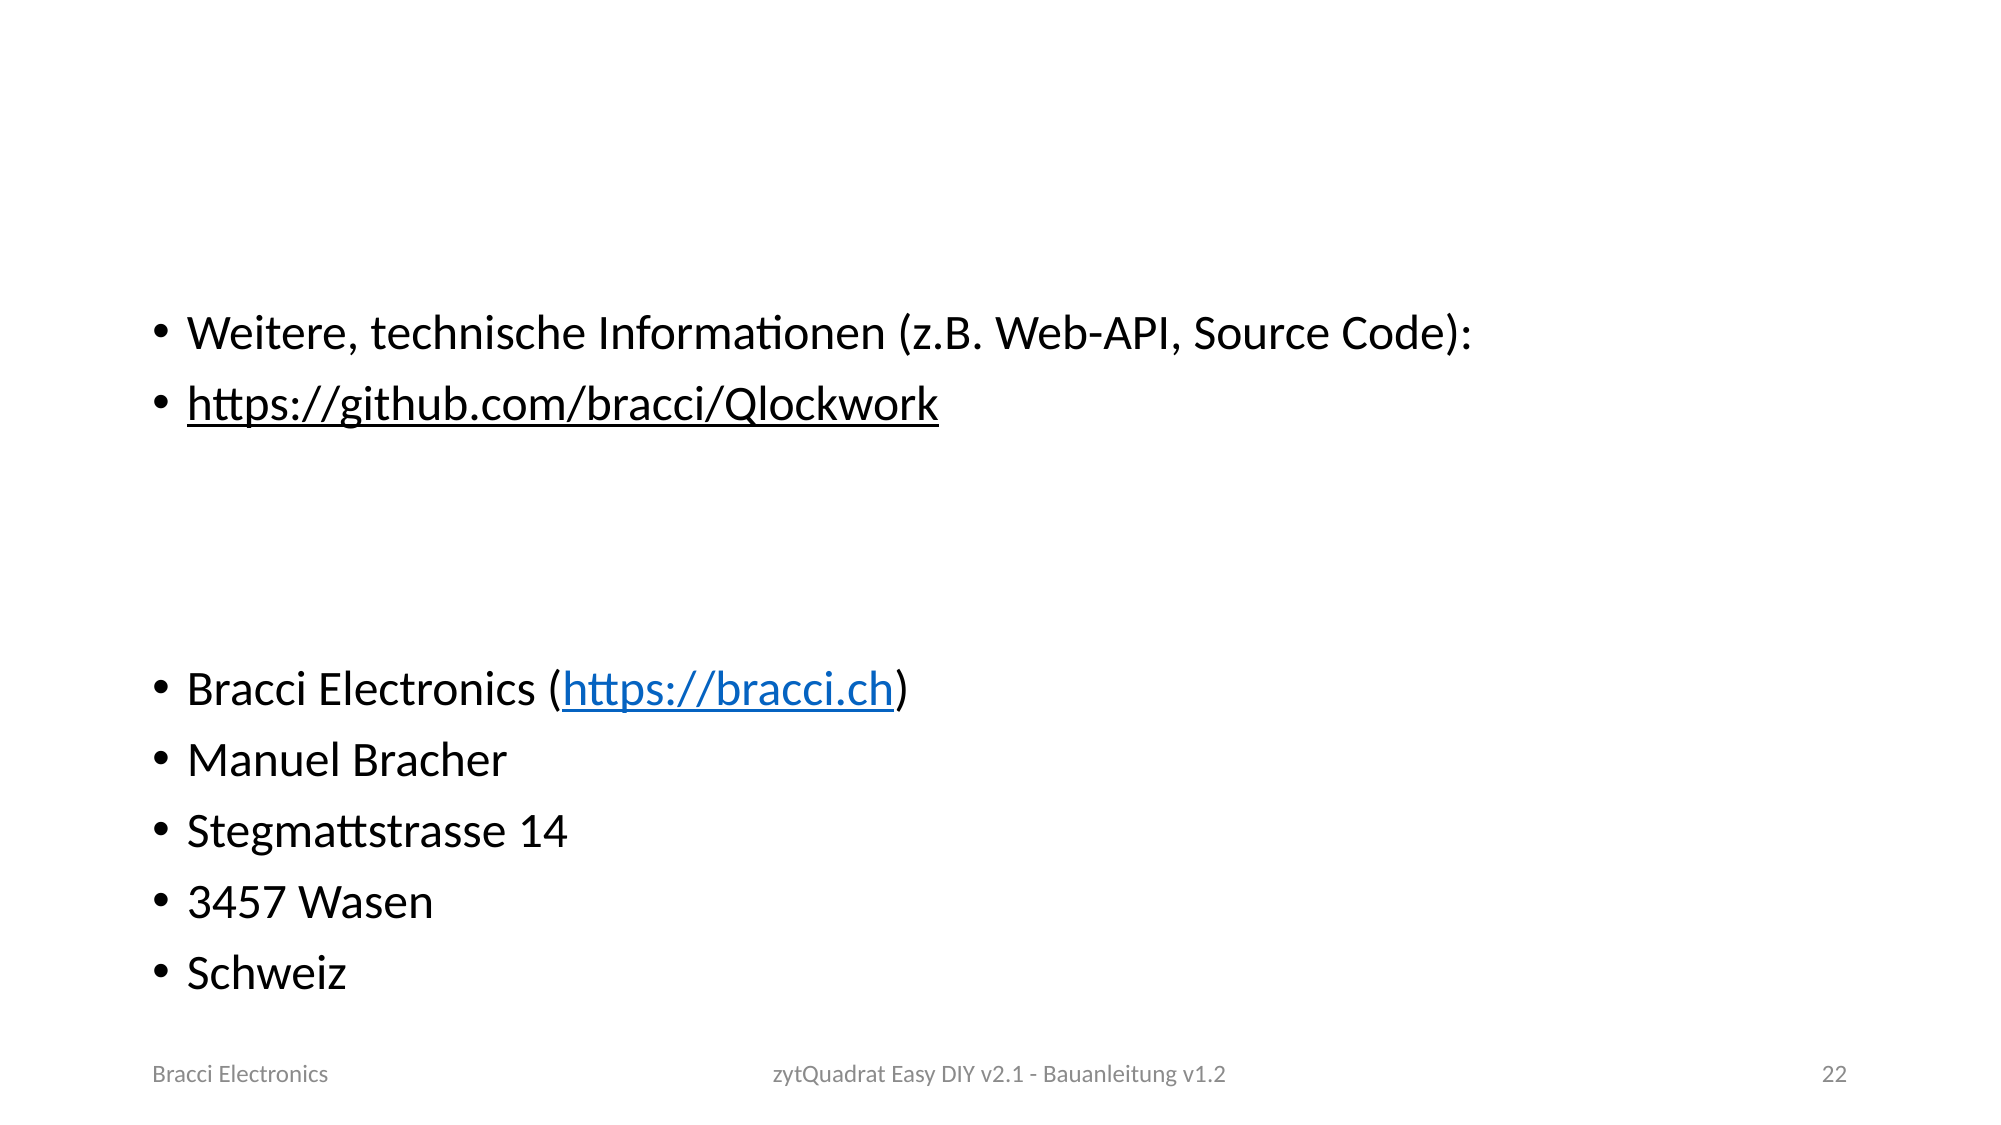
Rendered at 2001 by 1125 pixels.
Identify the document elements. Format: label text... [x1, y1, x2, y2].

list Weitere, technische Informationen (z.B. Web-API, Source Code): https://github.com/bracci/Qlockwork Bracci Electronics (https://bracci.ch) Manuel Bracher Stegmattstrasse 14 3457 Wasen Schweiz [137, 299, 1863, 1014]
slide_number Bracci Electronics [137, 1042, 588, 1103]
slide_number 22 [1412, 1042, 1863, 1103]
footer zytQuadrat Easy DIY v2.1 - Bauanleitung v1.2 [662, 1042, 1338, 1103]
